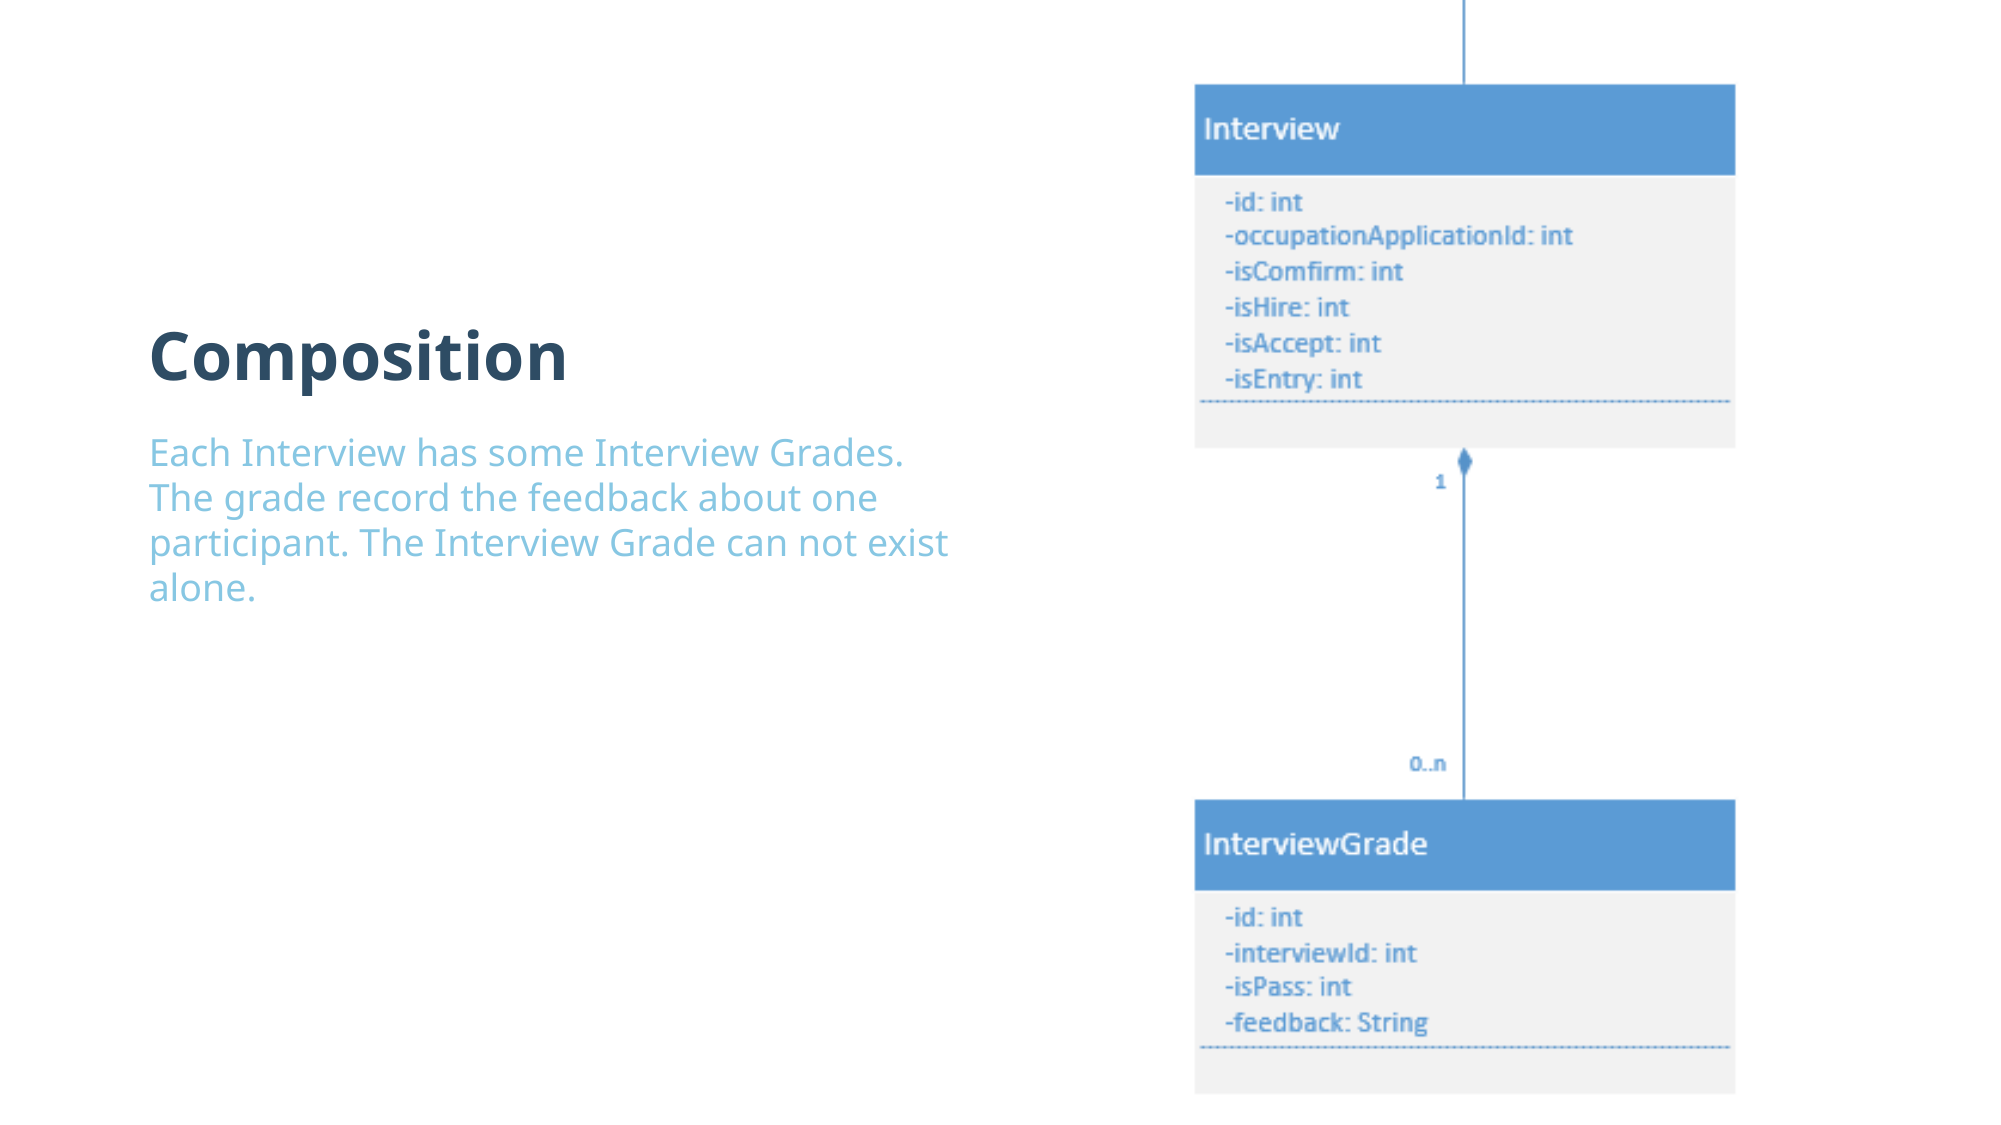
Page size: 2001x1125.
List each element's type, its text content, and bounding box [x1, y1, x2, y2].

text_box Each Interview has some Interview Grades. The grade record the feedback about one participant. The Interview Grade can not exist alone. [128, 419, 981, 620]
text_box Composition [128, 304, 647, 387]
picture [1119, 0, 1870, 1125]
